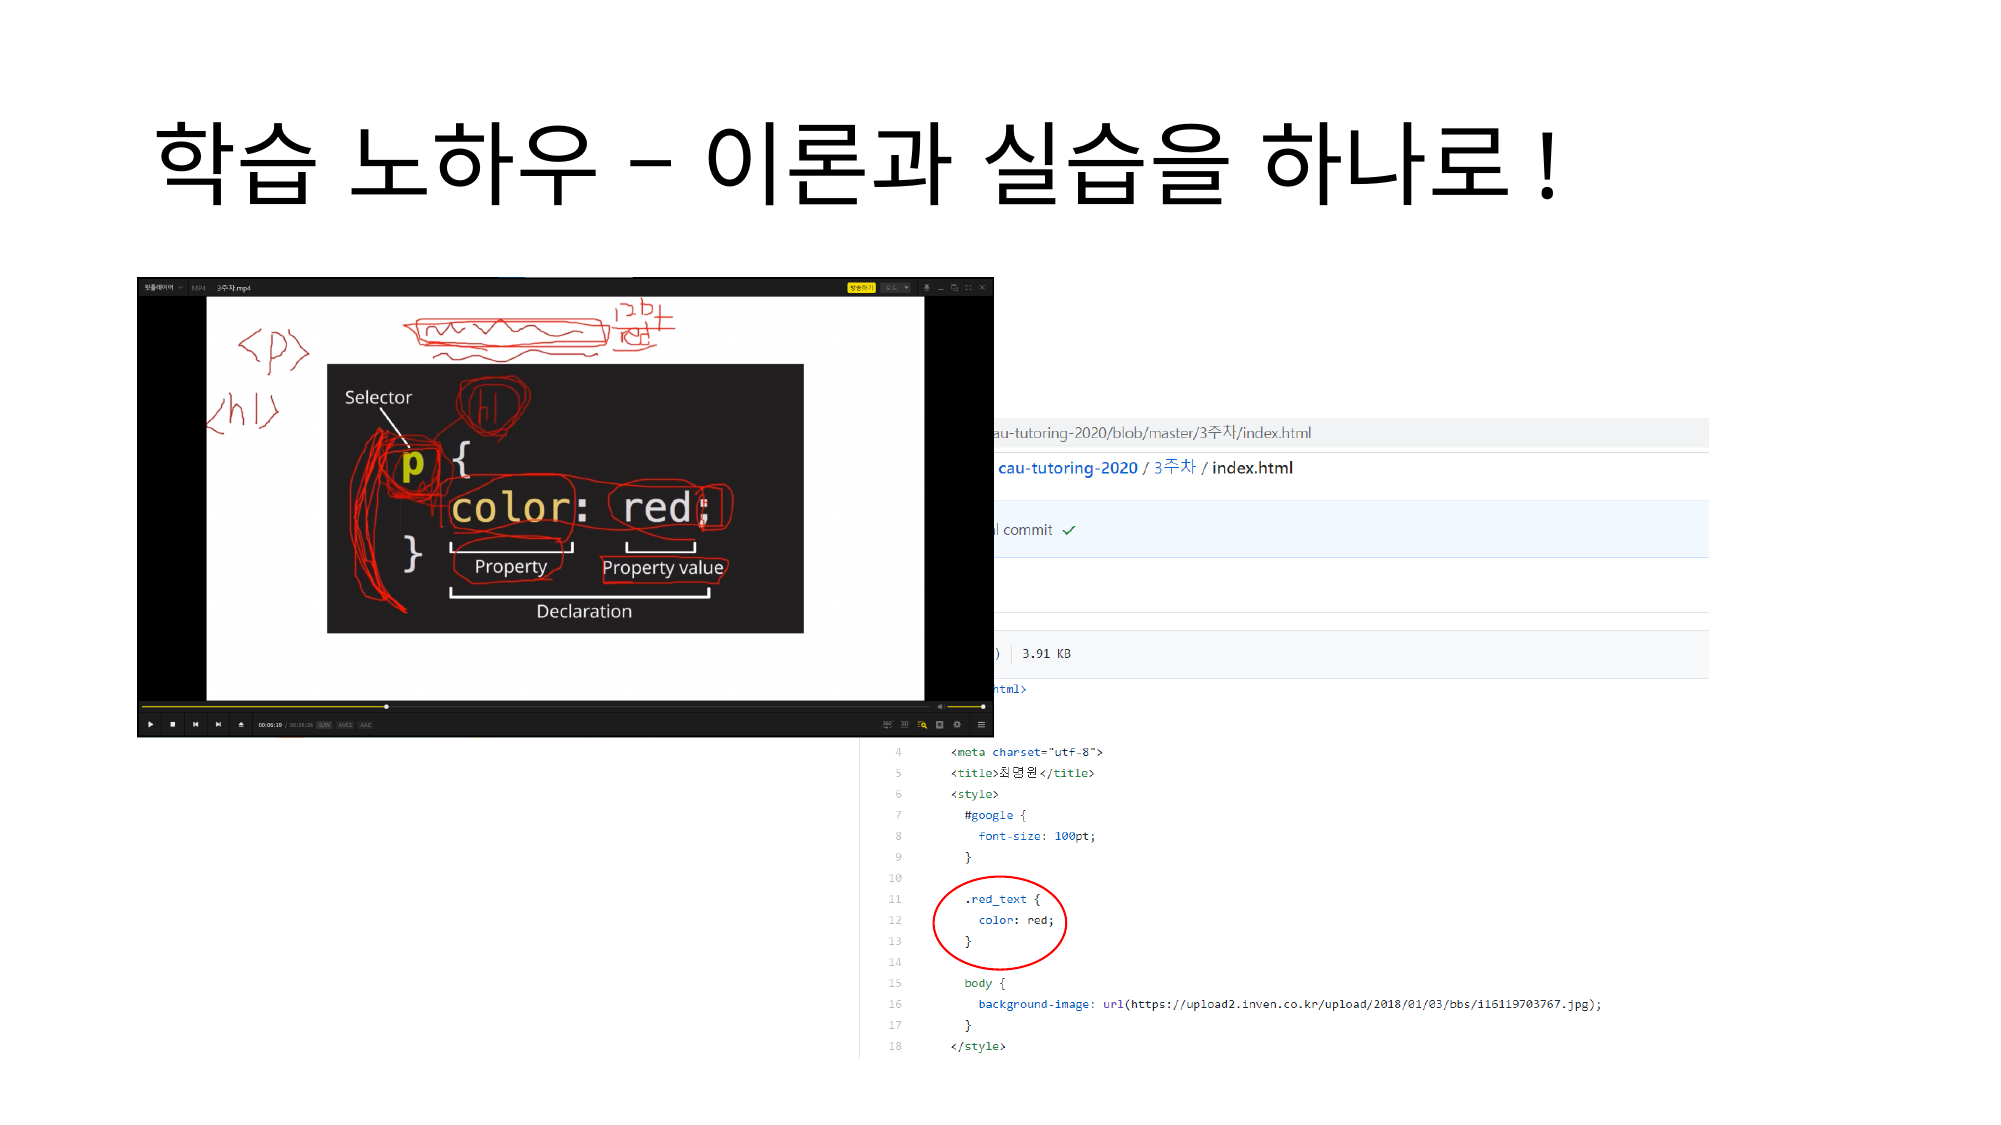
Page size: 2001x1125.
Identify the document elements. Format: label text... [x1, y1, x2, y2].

title 학습 노하우 – 이론과 실습을 하나로! [137, 59, 1863, 278]
picture [137, 277, 1709, 1059]
